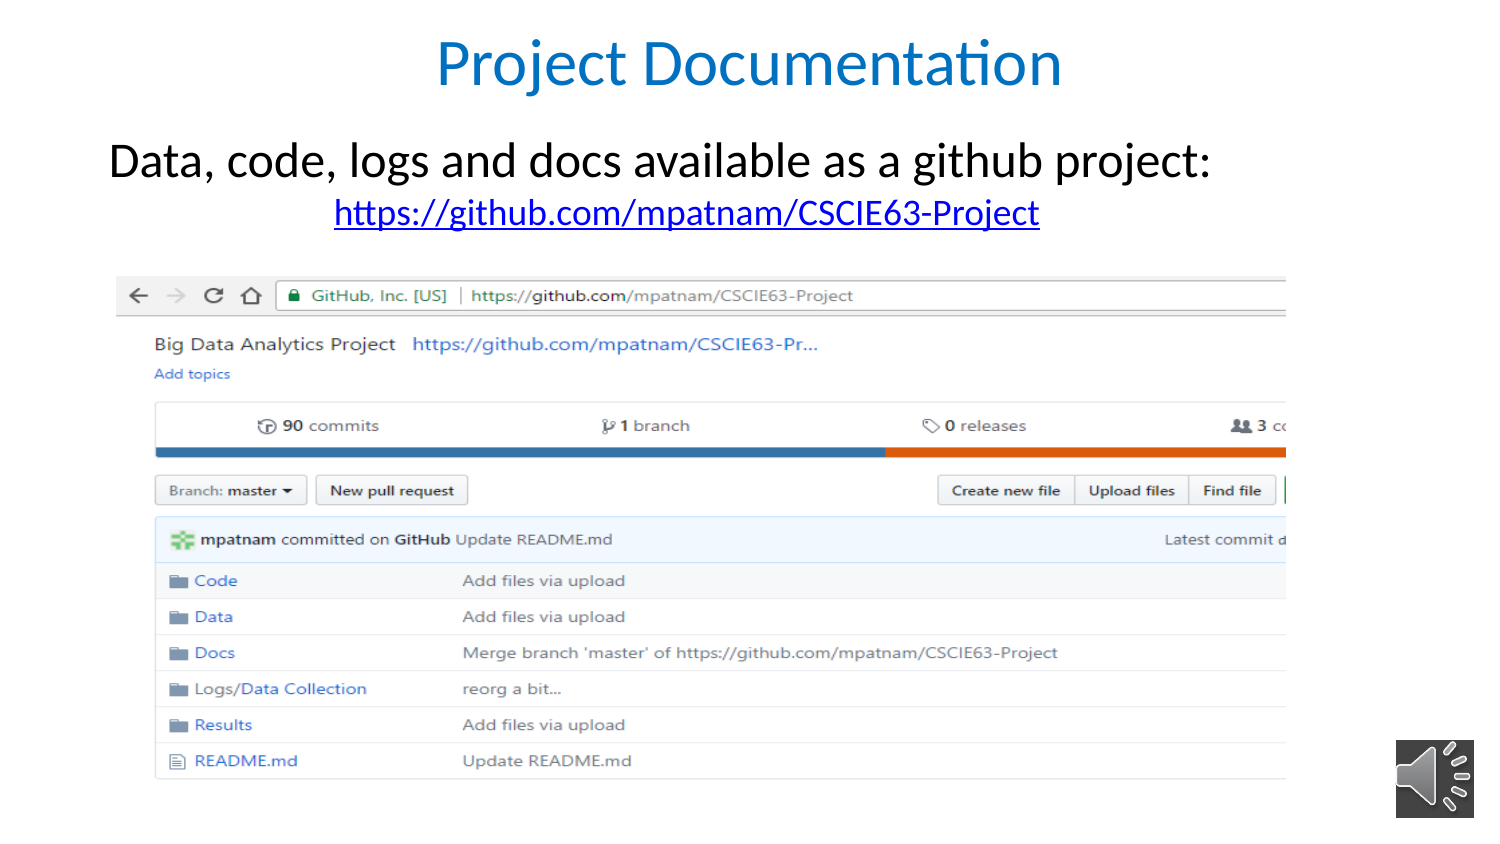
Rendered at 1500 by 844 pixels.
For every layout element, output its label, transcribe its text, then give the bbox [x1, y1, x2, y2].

picture [116, 276, 1287, 787]
picture [1394, 738, 1476, 819]
title Project Documentation [75, 14, 1425, 103]
list Data, code, logs and docs available as a github project: https://github.com/mpatnam/CSCIE63-Project [75, 112, 1425, 769]
